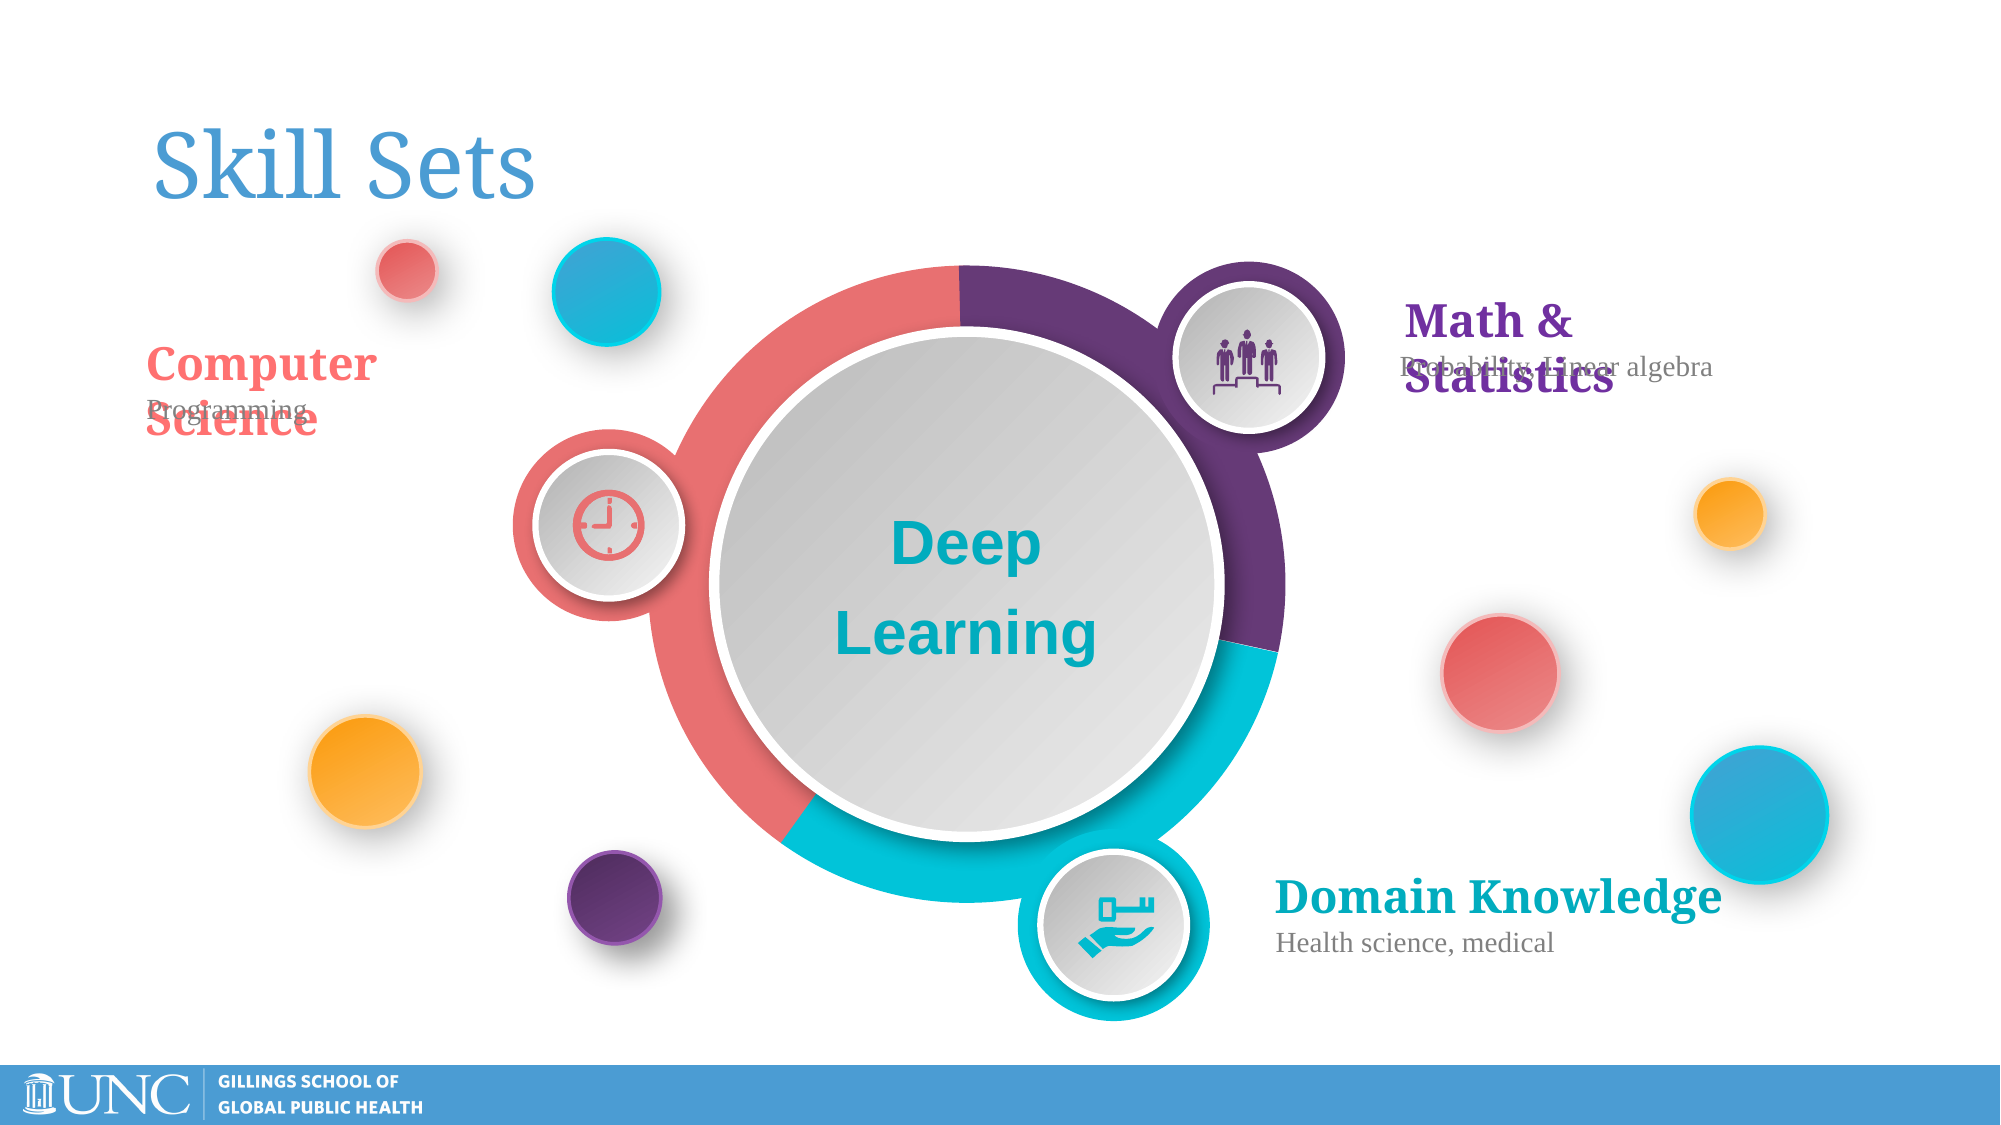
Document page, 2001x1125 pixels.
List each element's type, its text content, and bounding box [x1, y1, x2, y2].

text_box [308, 714, 423, 829]
text_box [376, 239, 439, 302]
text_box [1384, 284, 1794, 390]
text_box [1259, 860, 1742, 966]
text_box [647, 265, 1286, 903]
text_box [1440, 613, 1561, 734]
text_box [567, 850, 662, 945]
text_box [130, 327, 550, 434]
text_box [552, 237, 654, 346]
text_box [1694, 477, 1767, 551]
text_box [1690, 746, 1829, 884]
title Skill Sets [137, 59, 1863, 278]
picture [23, 1068, 422, 1120]
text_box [1017, 829, 1210, 1022]
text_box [1152, 261, 1345, 454]
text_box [512, 429, 705, 622]
